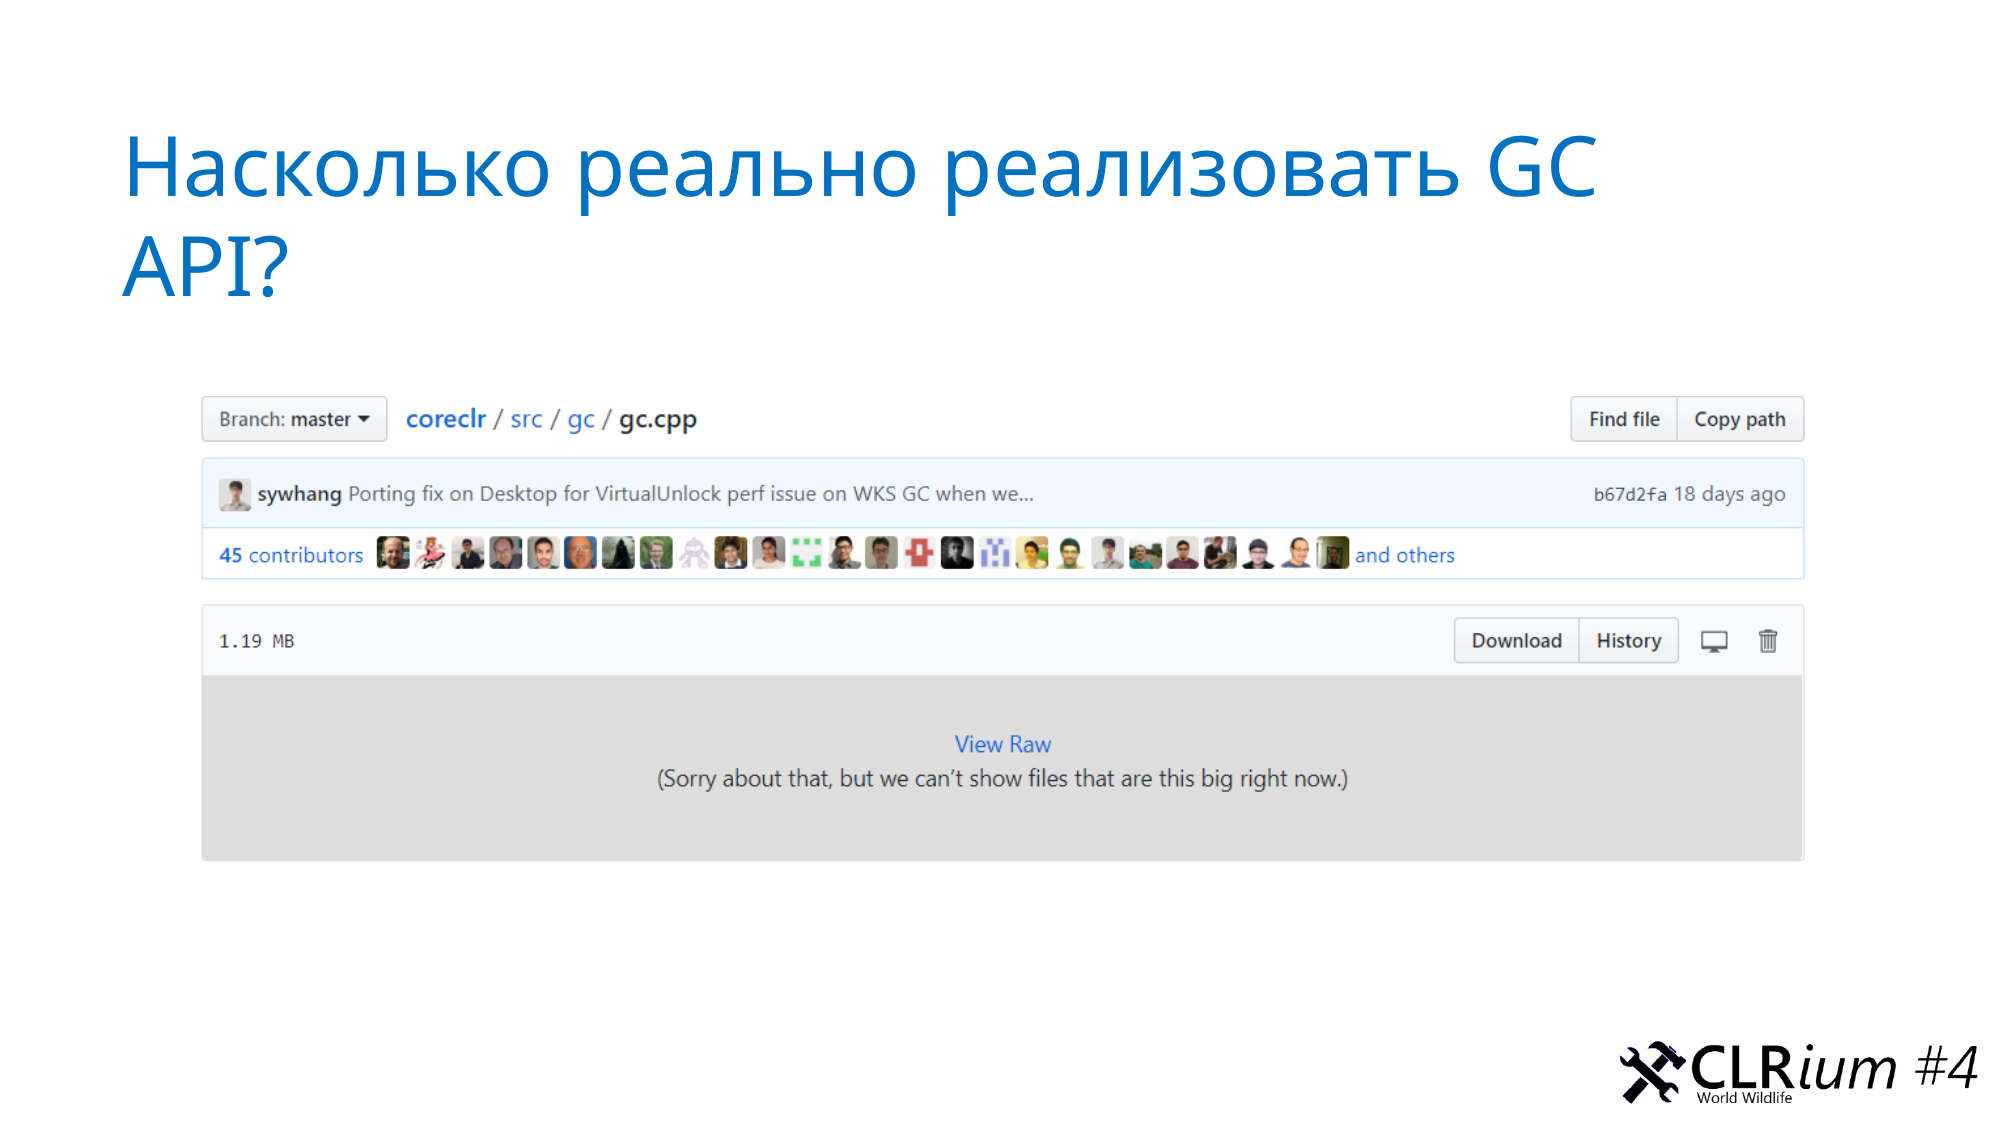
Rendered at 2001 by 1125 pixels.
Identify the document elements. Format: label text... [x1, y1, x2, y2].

text_box Насколько реально реализовать GC API? [107, 106, 1667, 321]
picture [1616, 1033, 1985, 1111]
picture [186, 383, 1814, 877]
